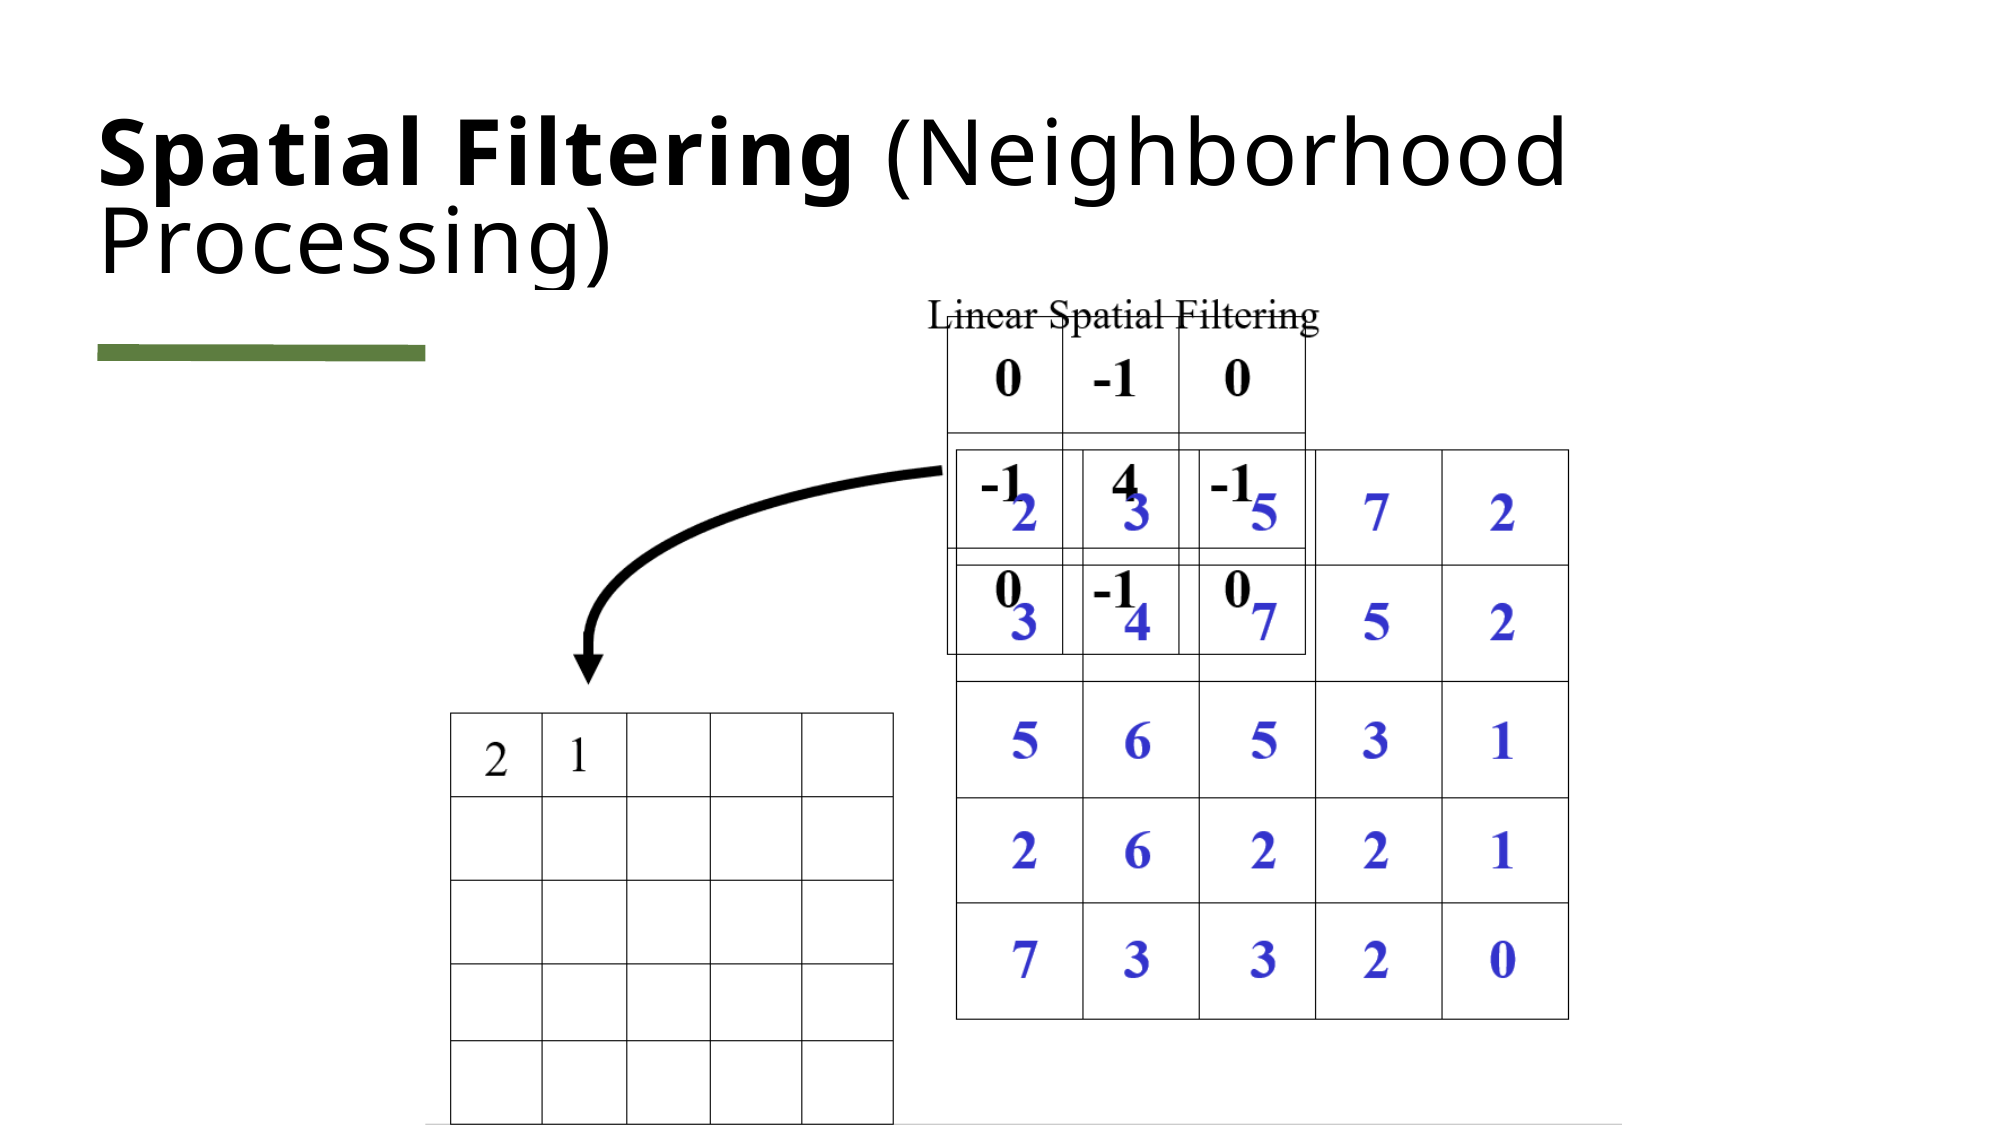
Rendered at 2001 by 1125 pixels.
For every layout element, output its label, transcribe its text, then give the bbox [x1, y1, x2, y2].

picture [425, 290, 1622, 1125]
title Spatial Filtering (Neighborhood Processing) [97, 33, 1898, 291]
